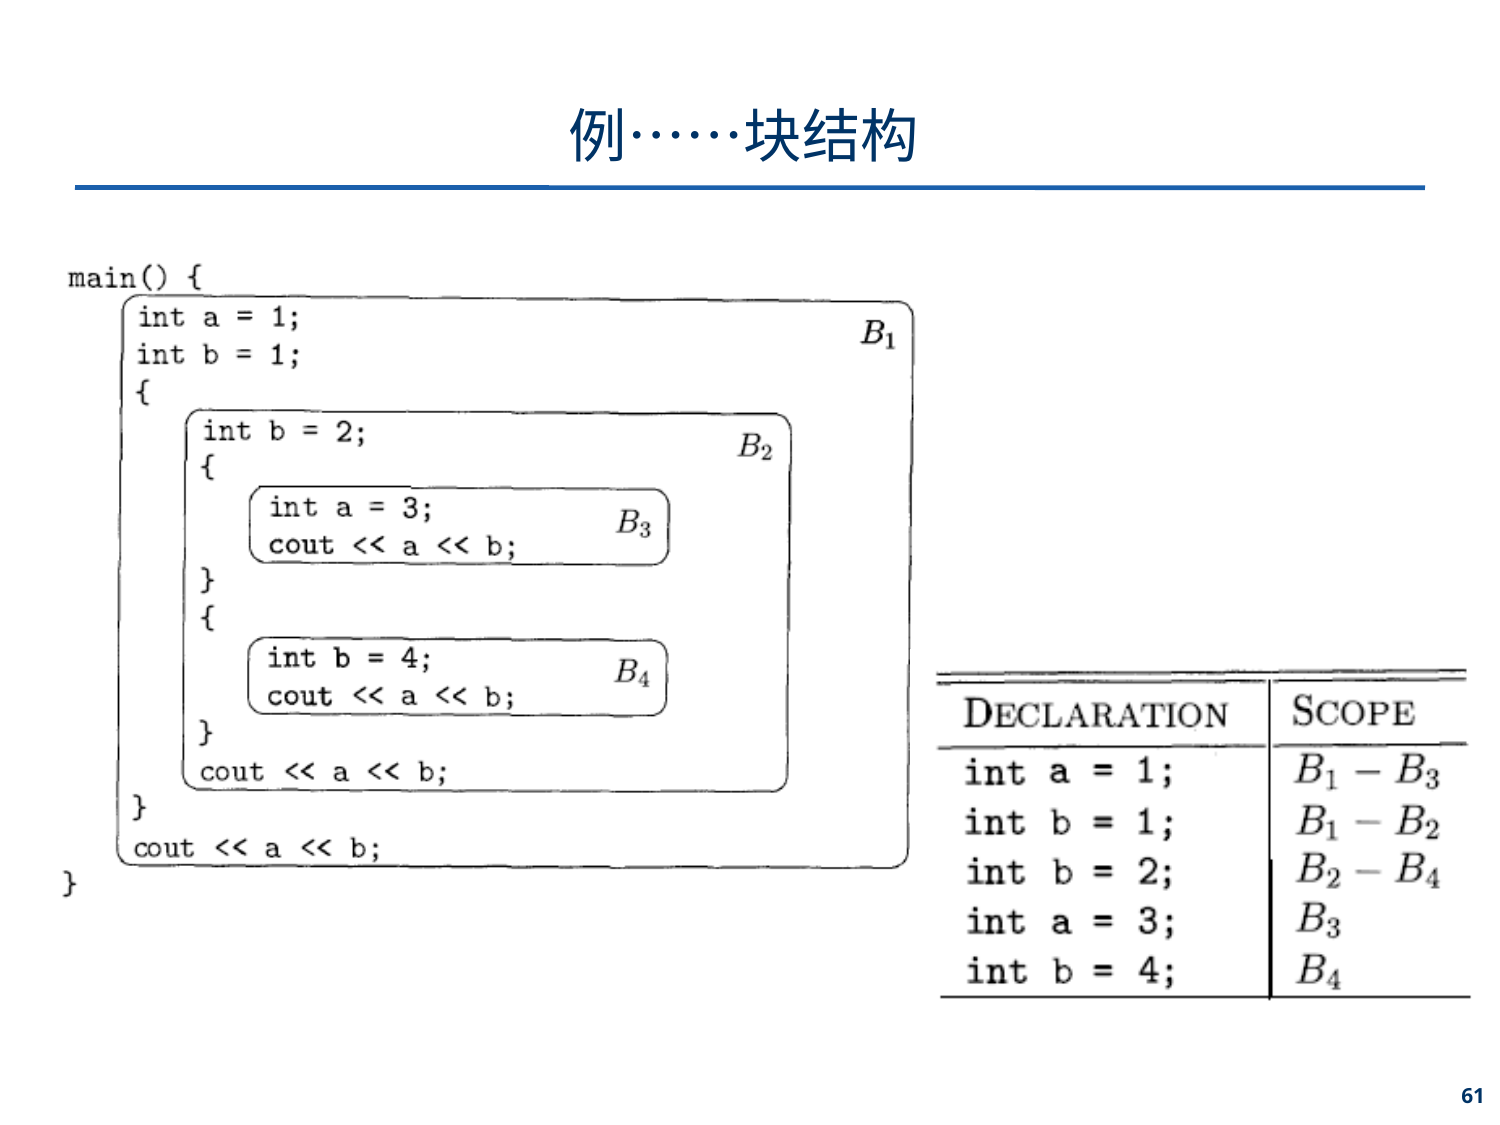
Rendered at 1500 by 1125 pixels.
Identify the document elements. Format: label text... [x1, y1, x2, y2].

slide_number 61 [1149, 1074, 1500, 1117]
title 例……块结构 [137, 87, 1351, 181]
picture [37, 249, 1500, 1013]
